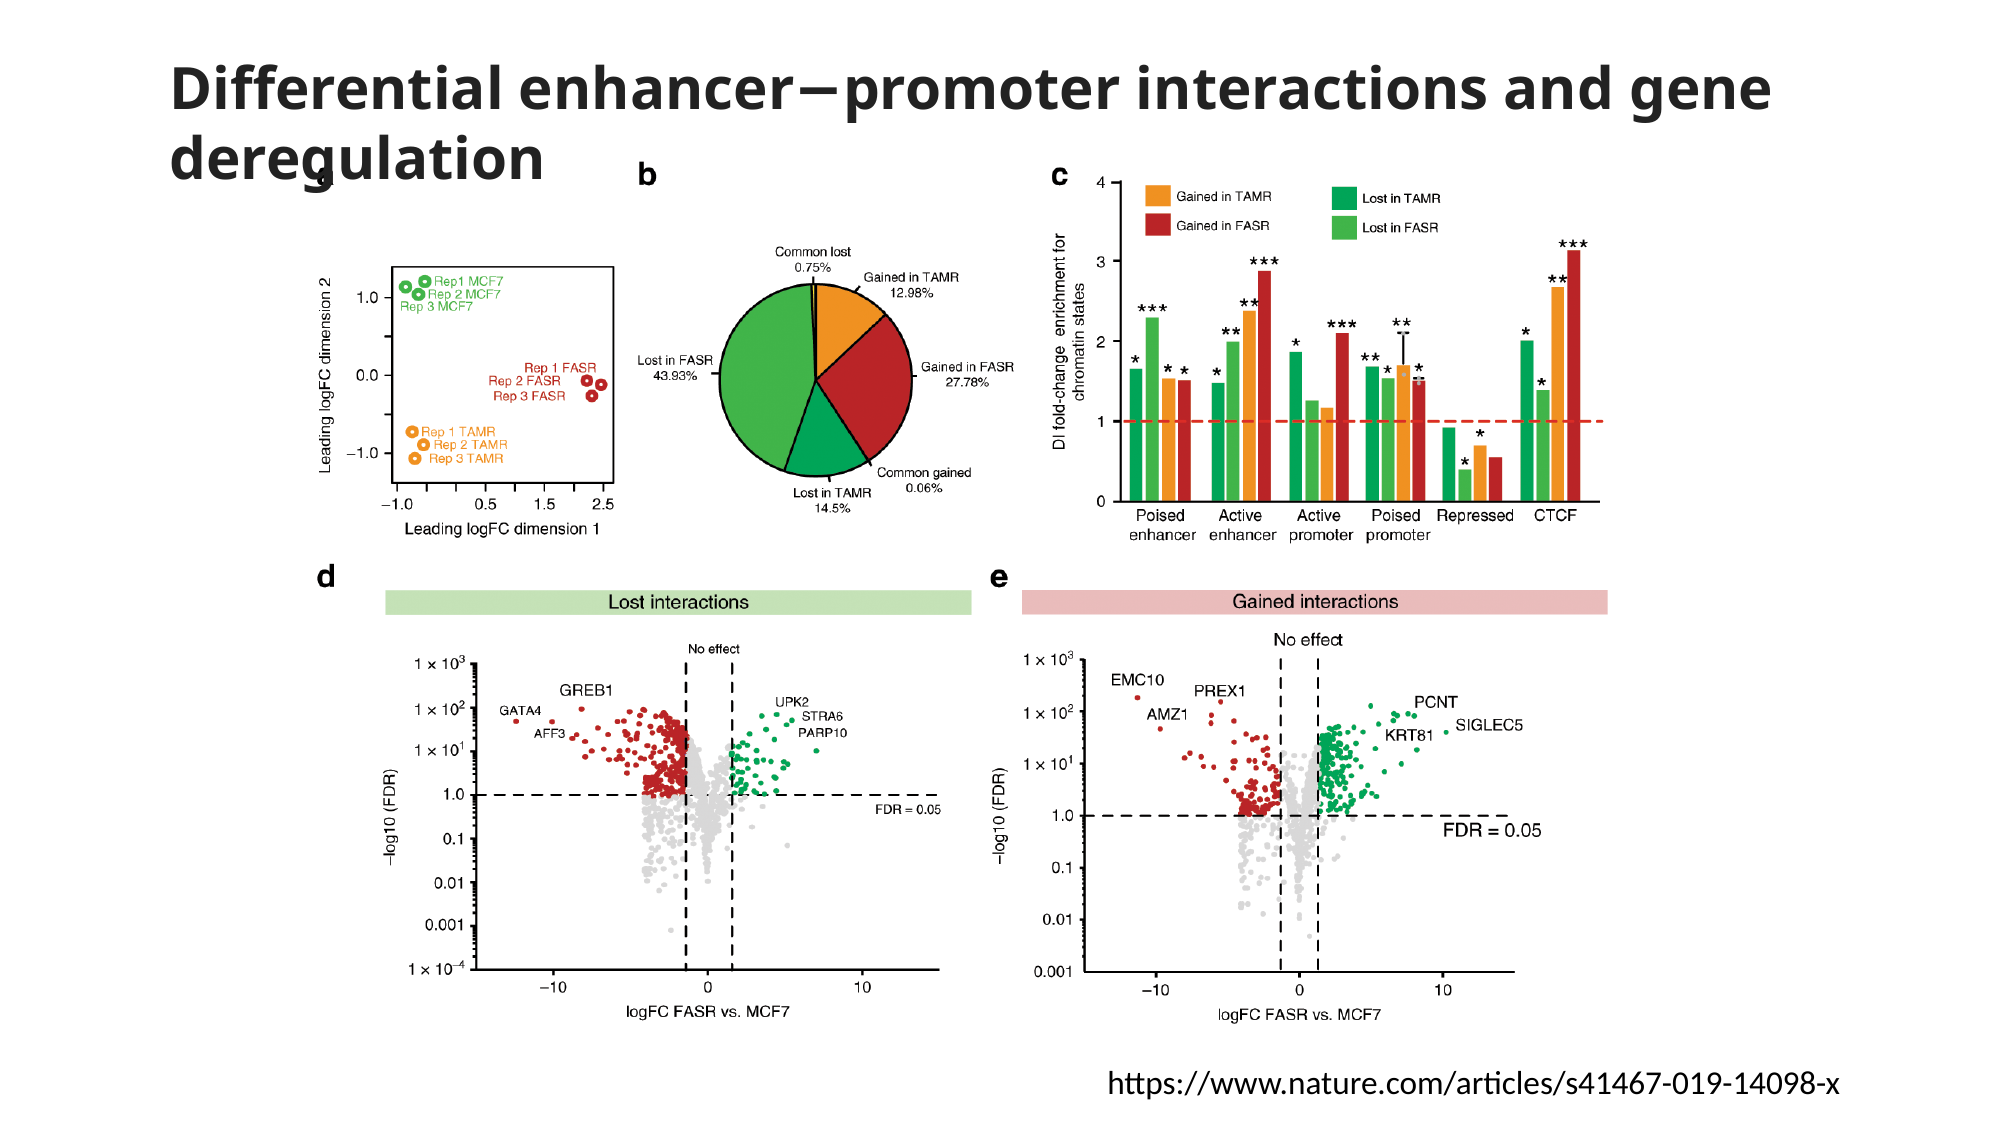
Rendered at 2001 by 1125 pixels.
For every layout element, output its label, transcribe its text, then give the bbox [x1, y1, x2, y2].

text_box Differential enhancer−promoter interactions and gene deregulation [154, 43, 1832, 199]
picture [315, 161, 1608, 1038]
text_box https://www.nature.com/articles/s41467-019-14098-x [1092, 1053, 1895, 1109]
